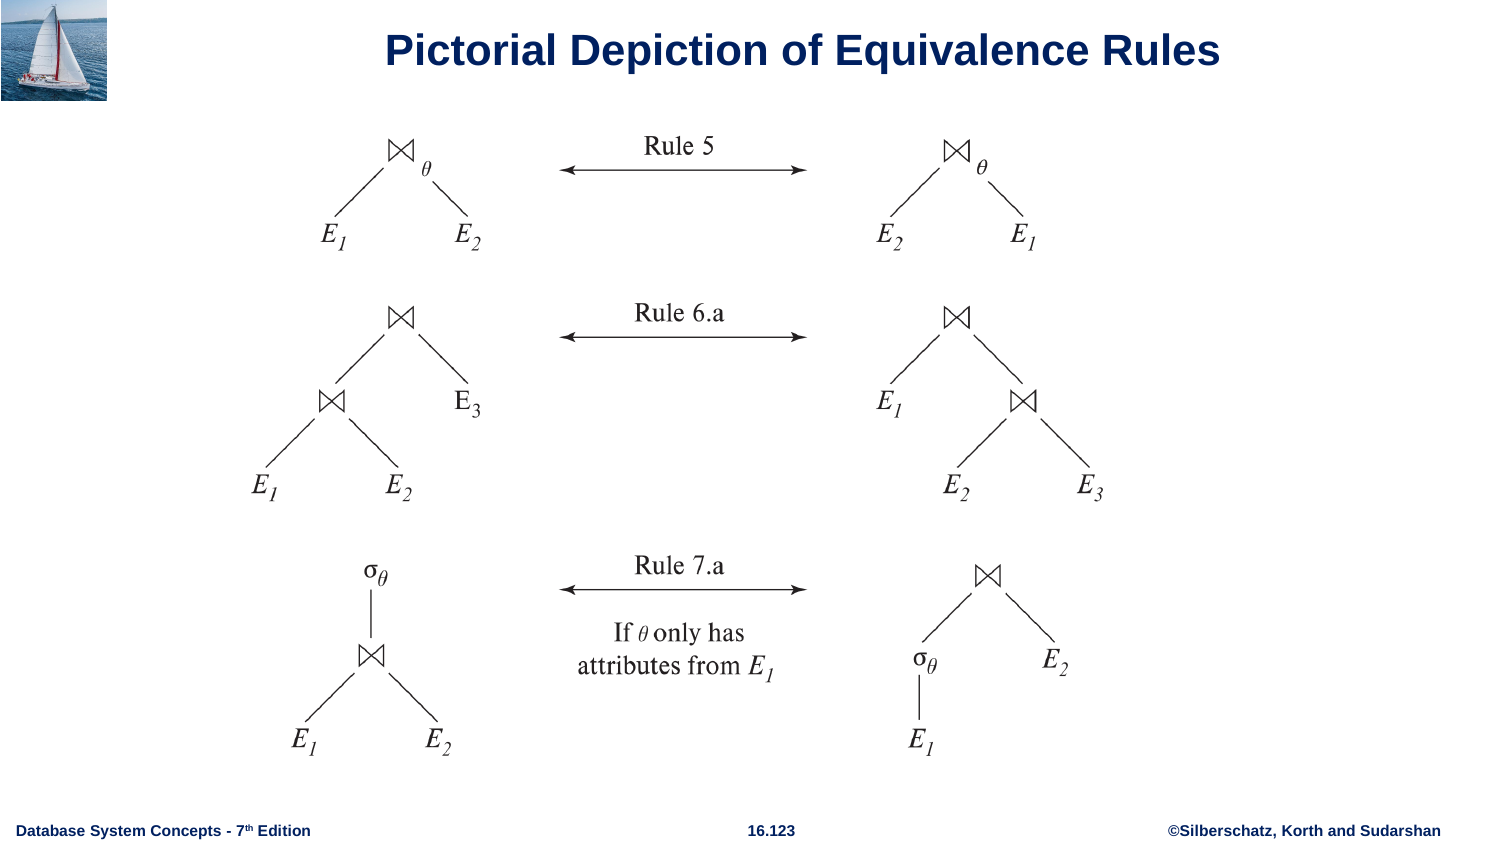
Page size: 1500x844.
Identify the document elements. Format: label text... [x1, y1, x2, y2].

title Pictorial Depiction of Equivalence Rules [306, 6, 1301, 83]
picture [1, 0, 107, 101]
picture [250, 130, 1103, 763]
